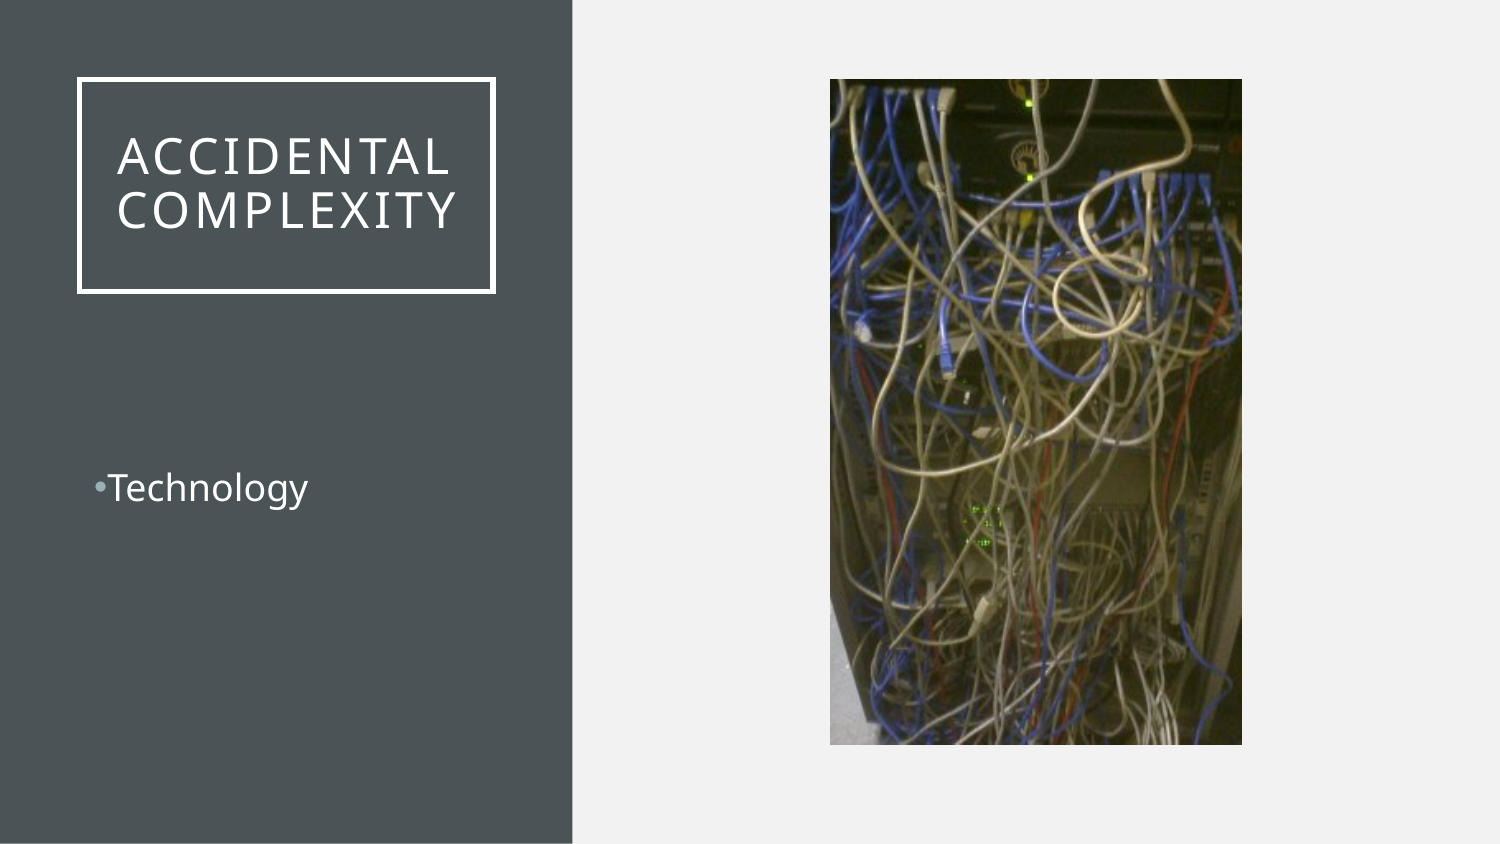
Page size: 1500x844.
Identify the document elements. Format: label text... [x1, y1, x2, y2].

title Accidental Complexity [77, 77, 496, 294]
text_box [0, 0, 573, 844]
picture [830, 79, 1242, 745]
text_box [573, 0, 1500, 844]
list Technology [79, 324, 493, 745]
